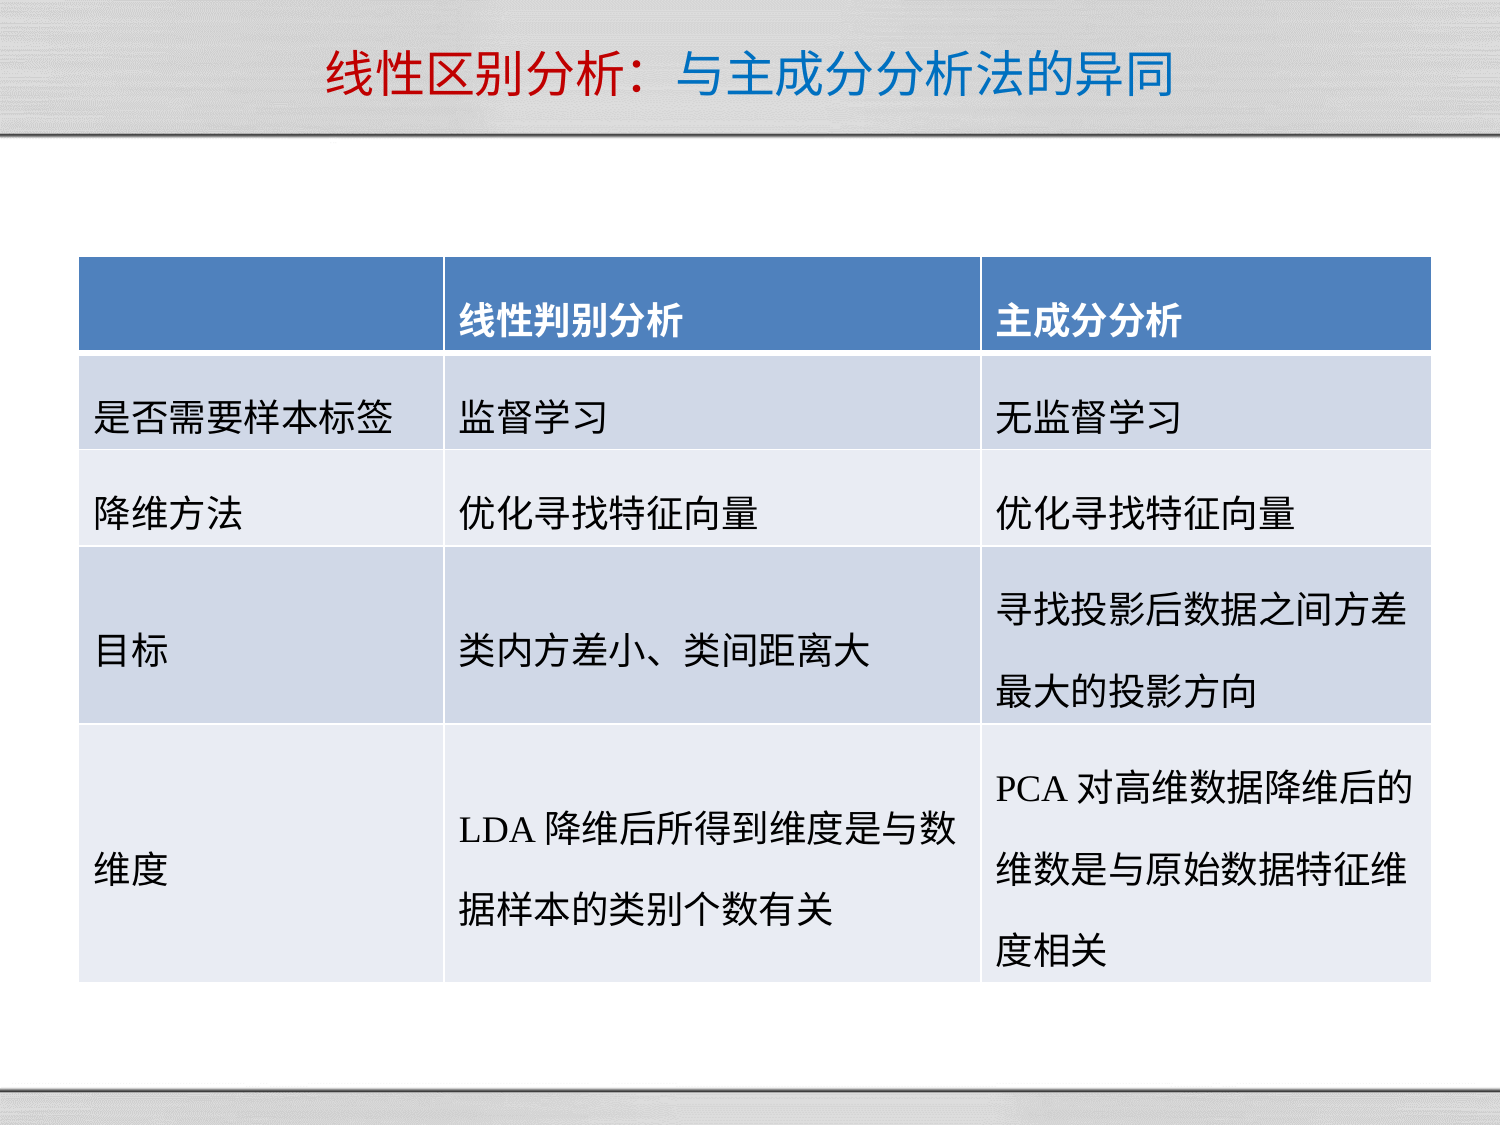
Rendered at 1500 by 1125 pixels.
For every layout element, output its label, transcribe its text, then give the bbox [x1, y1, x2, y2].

picture [0, 135, 1500, 1125]
title 线性区别分析：与主成分分析法的异同 [0, 0, 1500, 135]
